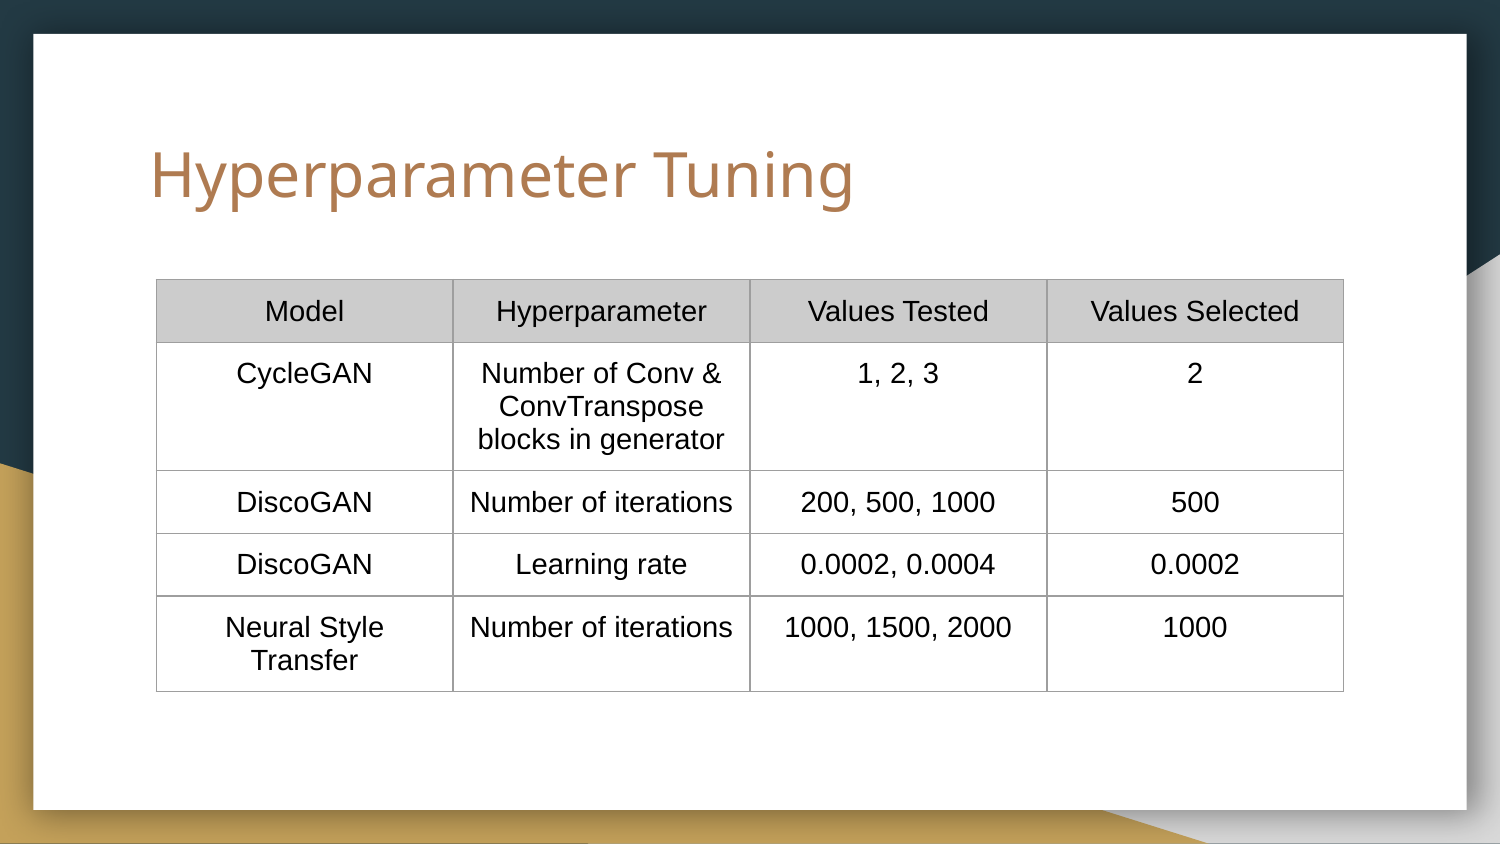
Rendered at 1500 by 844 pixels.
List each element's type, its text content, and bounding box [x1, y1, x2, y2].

table_cell Number of iterations [454, 597, 749, 691]
table_header Hyperparameter [454, 280, 749, 342]
table_cell 0.0002 [1048, 534, 1343, 595]
table_cell Number of iterations [454, 471, 749, 533]
title Hyperparameter Tuning [134, 119, 1366, 238]
table_cell 500 [1048, 471, 1343, 533]
table_cell 1, 2, 3 [751, 343, 1046, 470]
table_cell 0.0002, 0.0004 [751, 534, 1046, 595]
table_cell Learning rate [454, 534, 749, 595]
table_cell 1000, 1500, 2000 [751, 597, 1046, 691]
table_cell DiscoGAN [157, 471, 452, 533]
table_cell Neural Style Transfer [157, 597, 452, 691]
table_header Values Tested [751, 280, 1046, 342]
table_cell Number of Conv & ConvTranspose blocks in generator [454, 343, 749, 470]
table_cell CycleGAN [157, 343, 452, 470]
table_cell 2 [1048, 343, 1343, 470]
table_cell DiscoGAN [157, 534, 452, 595]
table_cell 200, 500, 1000 [751, 471, 1046, 533]
table_cell 1000 [1048, 597, 1343, 691]
table_header Values Selected [1048, 280, 1343, 342]
table_header Model [157, 280, 452, 342]
